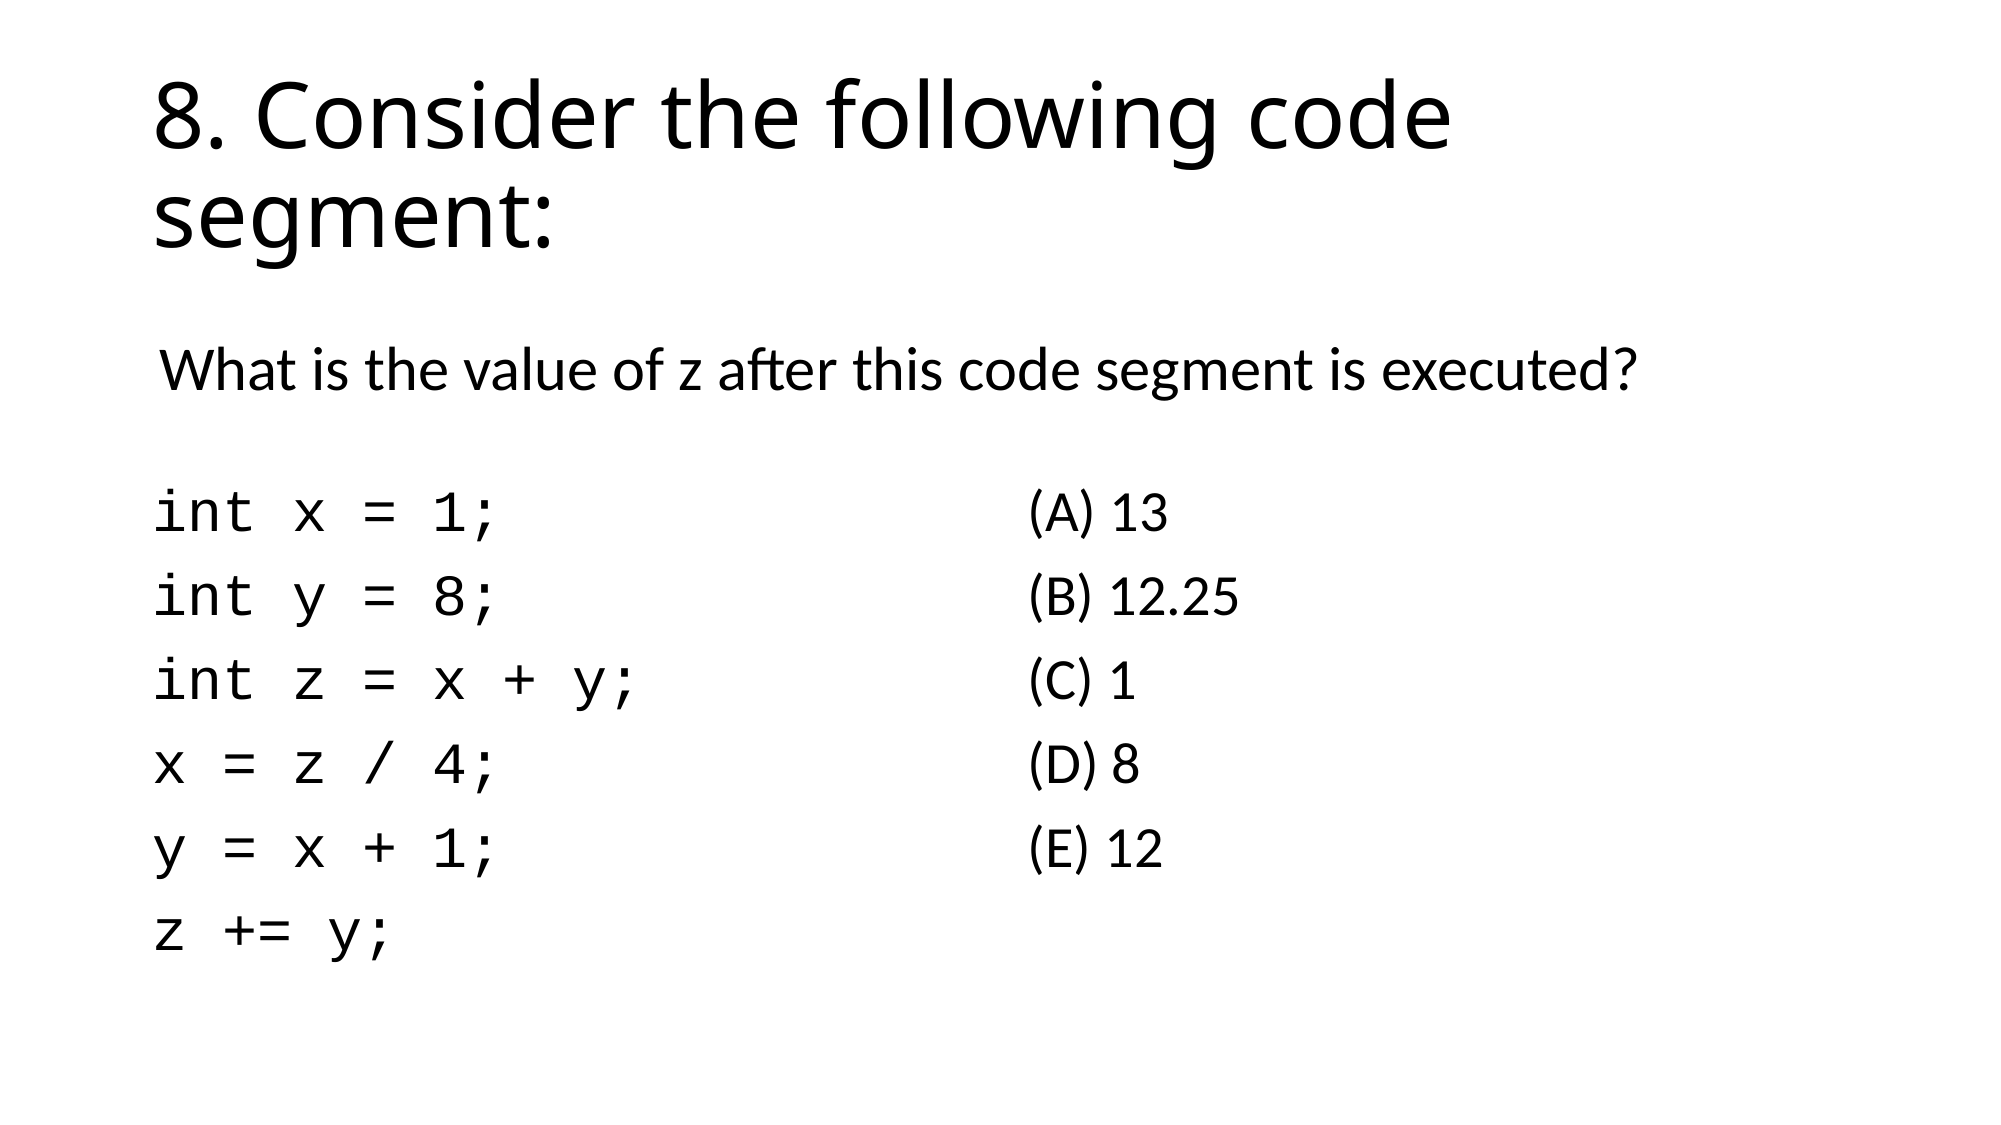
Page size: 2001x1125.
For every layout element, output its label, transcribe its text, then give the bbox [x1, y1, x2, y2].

list int x = 1; int y = 8; int z = x + y; x = z / 4; y = x + 1; z += y; [137, 299, 988, 1014]
title 8. Consider the following code segment: [137, 59, 1863, 278]
list (A) 13 (B) 12.25 (C) 1 (D) 8 (E) 12 [1012, 299, 1863, 1014]
text_box What is the value of z after this code segment is executed? [144, 320, 1658, 411]
